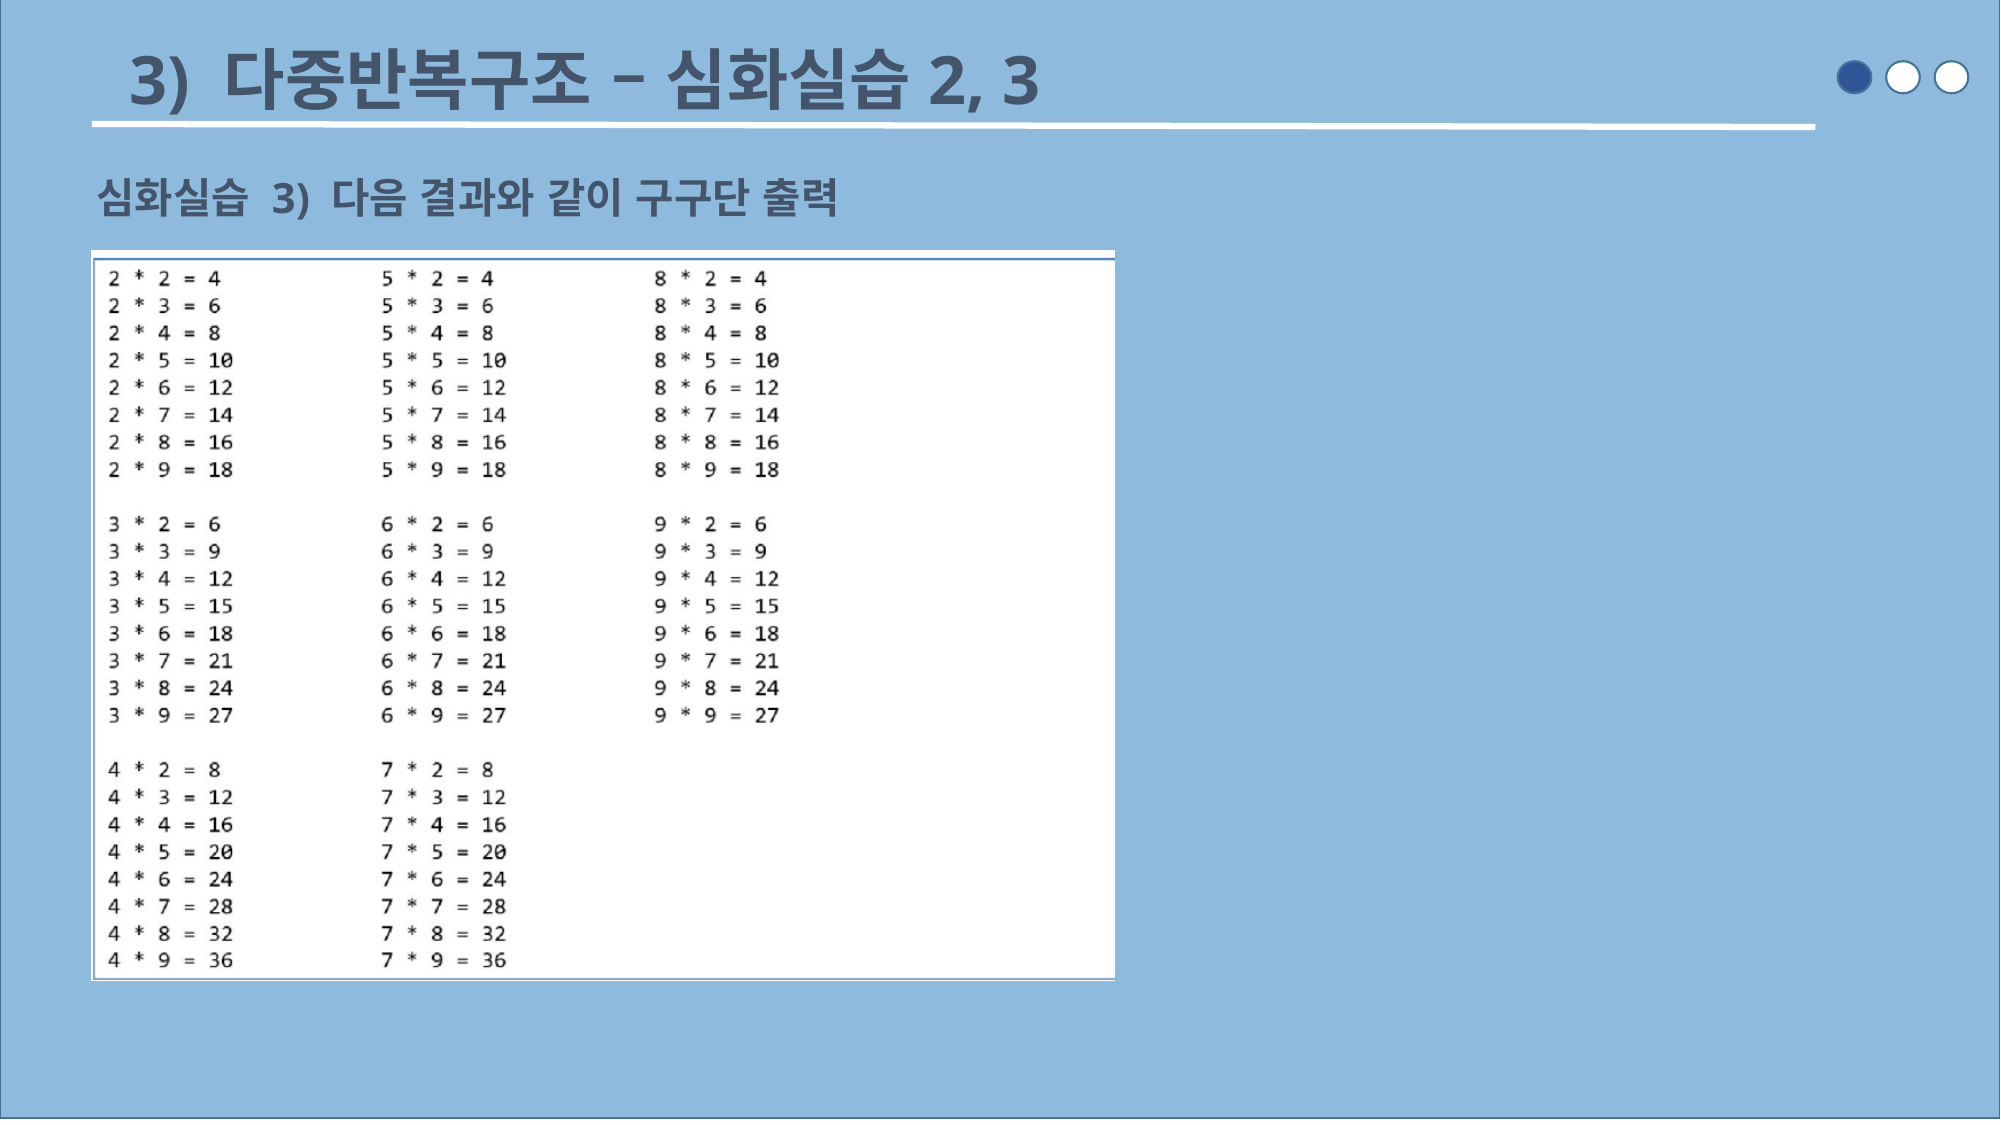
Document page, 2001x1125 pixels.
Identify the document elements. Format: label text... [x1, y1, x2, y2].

text_box 심화실습 3) 다음 결과와 같이 구구단 출력 [81, 164, 1848, 230]
text_box 3) 다중반복구조 – 심화실습2, 3 [114, 30, 1703, 123]
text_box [91, 123, 1816, 127]
text_box [0, 0, 2000, 1119]
picture [91, 250, 1115, 981]
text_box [1837, 61, 1969, 94]
